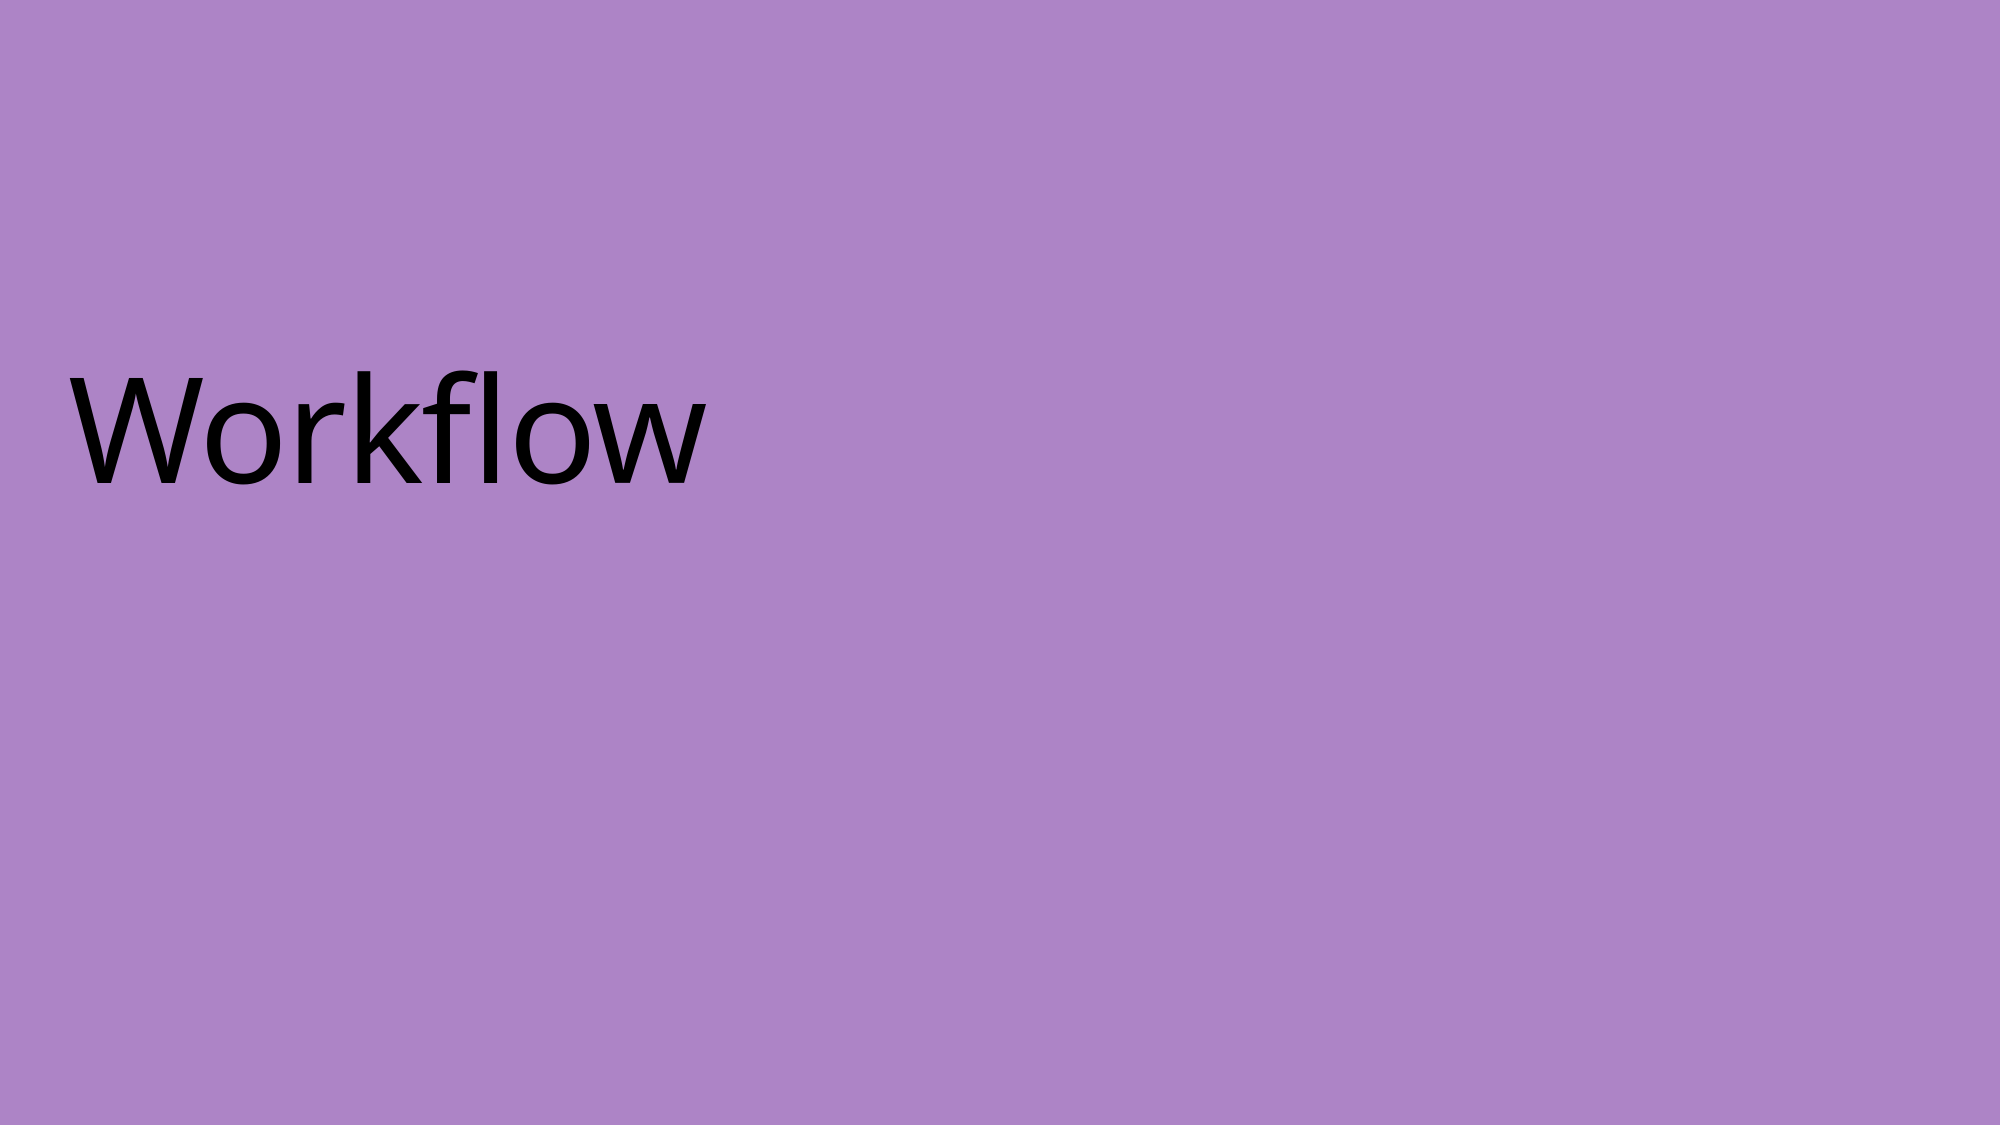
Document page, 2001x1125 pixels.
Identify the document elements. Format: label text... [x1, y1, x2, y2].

title Workflow [44, 341, 1956, 532]
